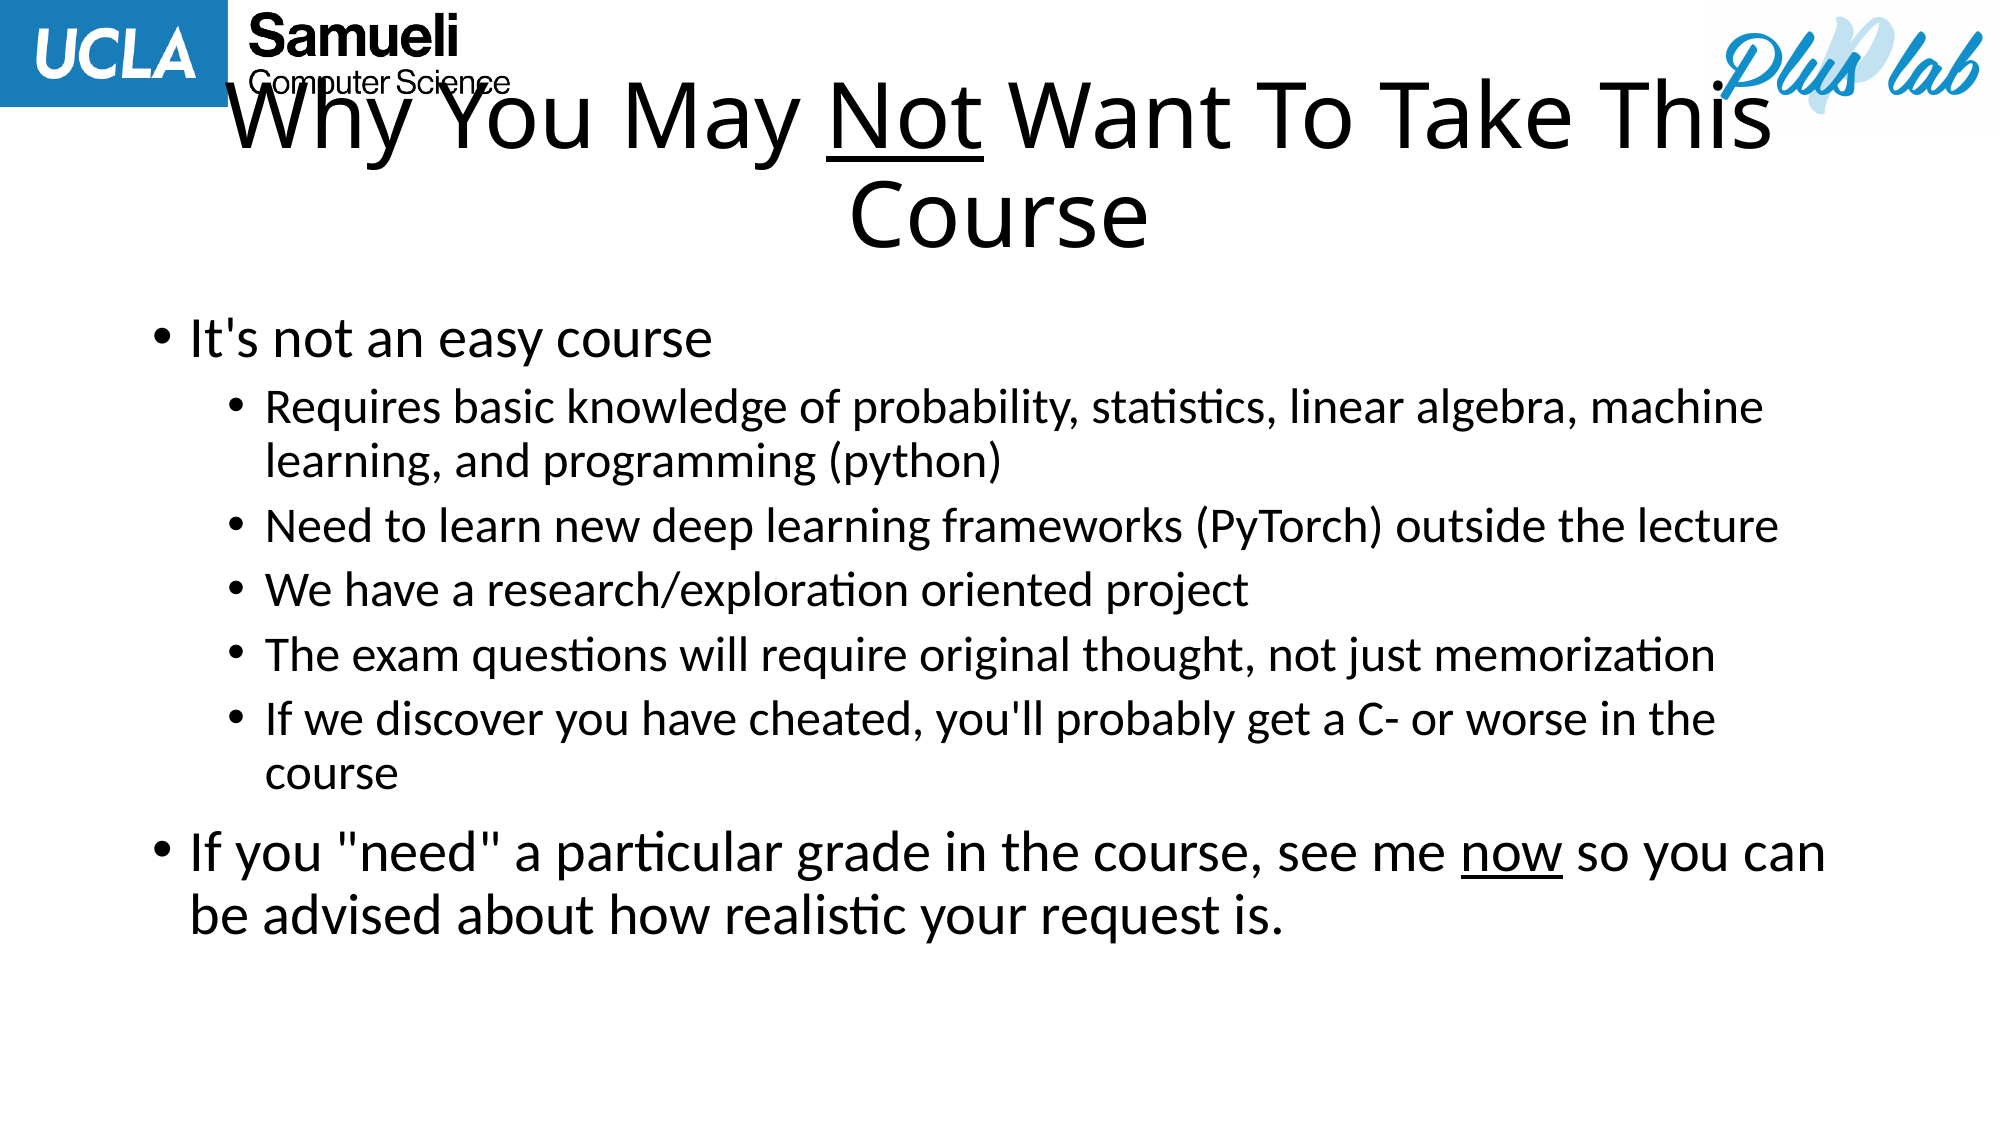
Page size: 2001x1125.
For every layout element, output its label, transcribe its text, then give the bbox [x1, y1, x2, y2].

list It's not an easy course Requires basic knowledge of probability, statistics, linear algebra, machine learning, and programming (python) Need to learn new deep learning frameworks (PyTorch) outside the lecture We have a research/exploration oriented project The exam questions will require original thought, not just memorization If we discover you have cheated, you'll probably get a C- or worse in the course If you "need" a particular grade in the course, see me now so you can be advised about how realistic your request is. [137, 299, 1863, 1014]
picture [1703, 0, 2000, 132]
picture [0, 0, 510, 107]
title Why You May Not Want To Take This Course [137, 59, 1863, 278]
